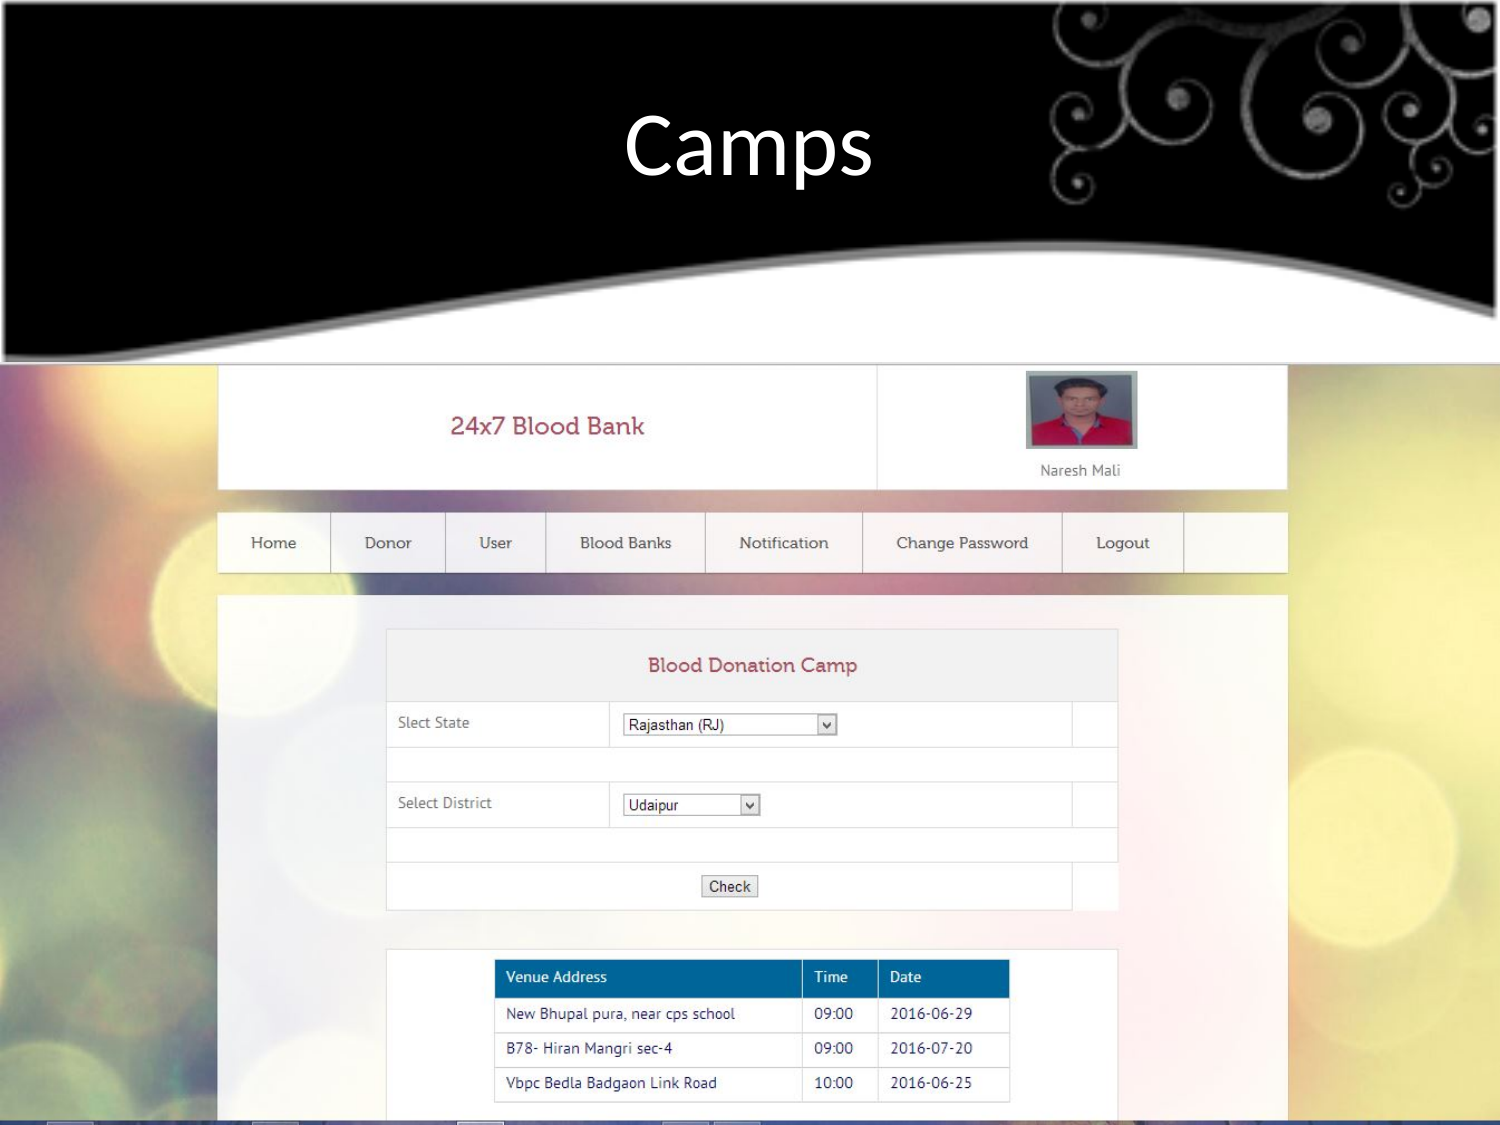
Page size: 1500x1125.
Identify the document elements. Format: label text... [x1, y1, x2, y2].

picture [0, 0, 1500, 1125]
title Camps [74, 44, 1426, 233]
